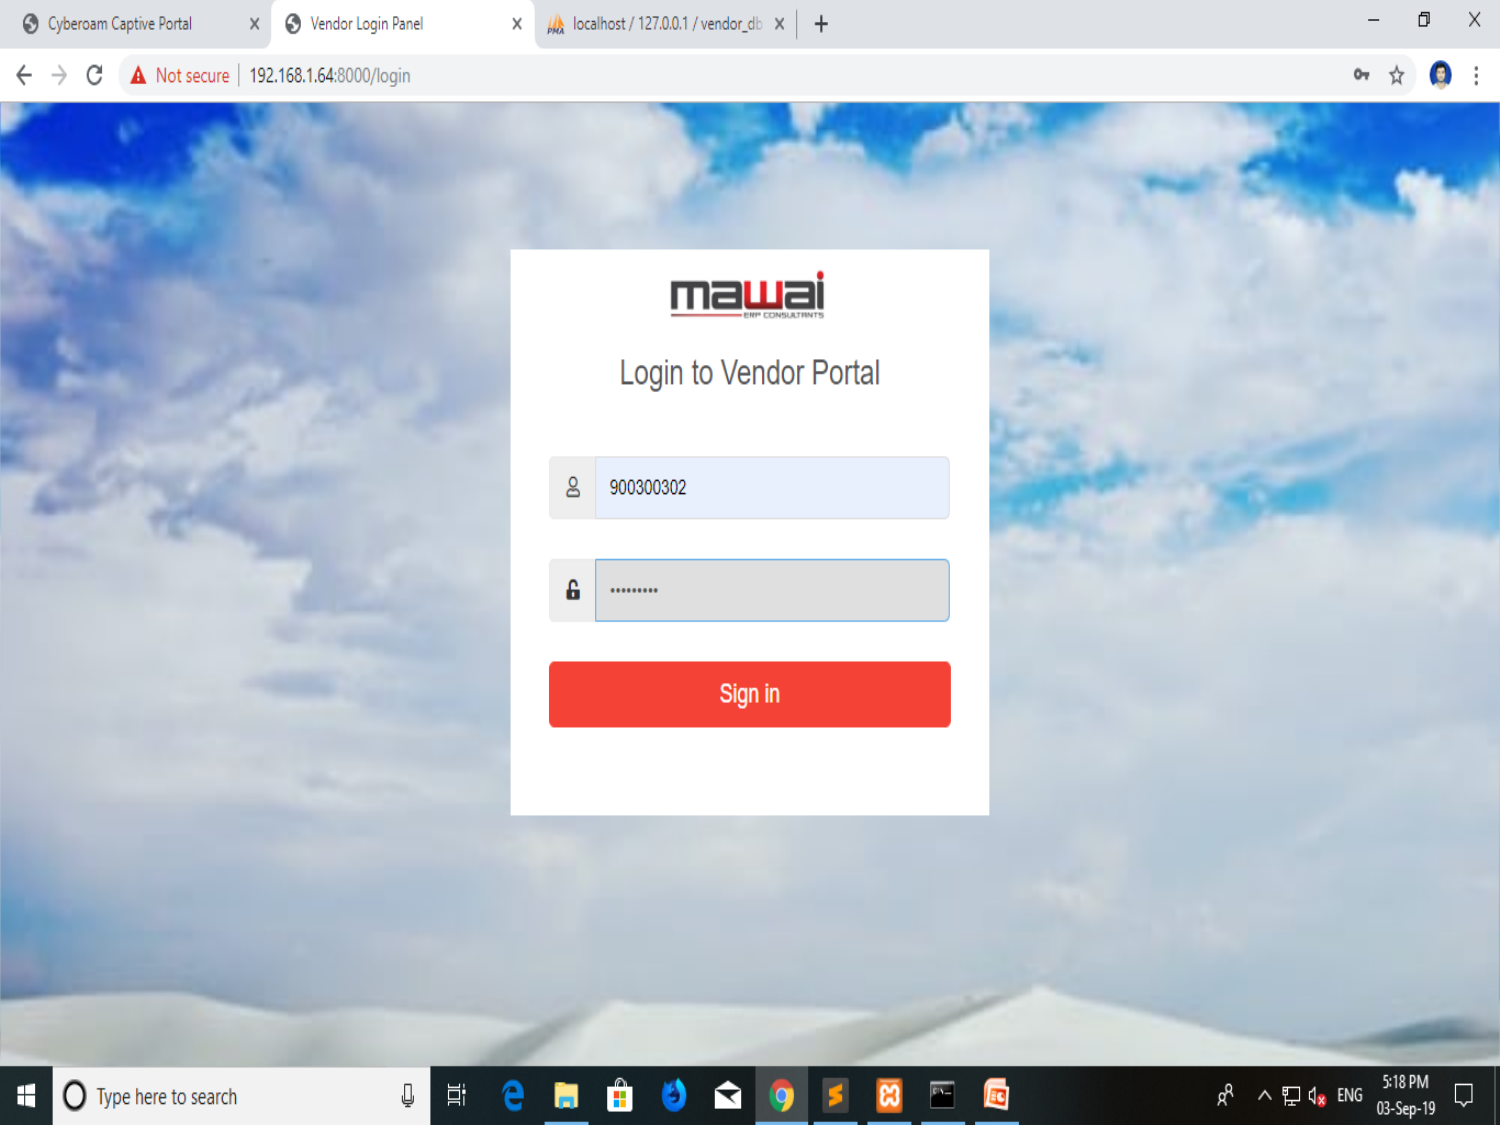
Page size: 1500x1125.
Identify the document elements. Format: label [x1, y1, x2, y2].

list [0, 0, 1500, 1125]
